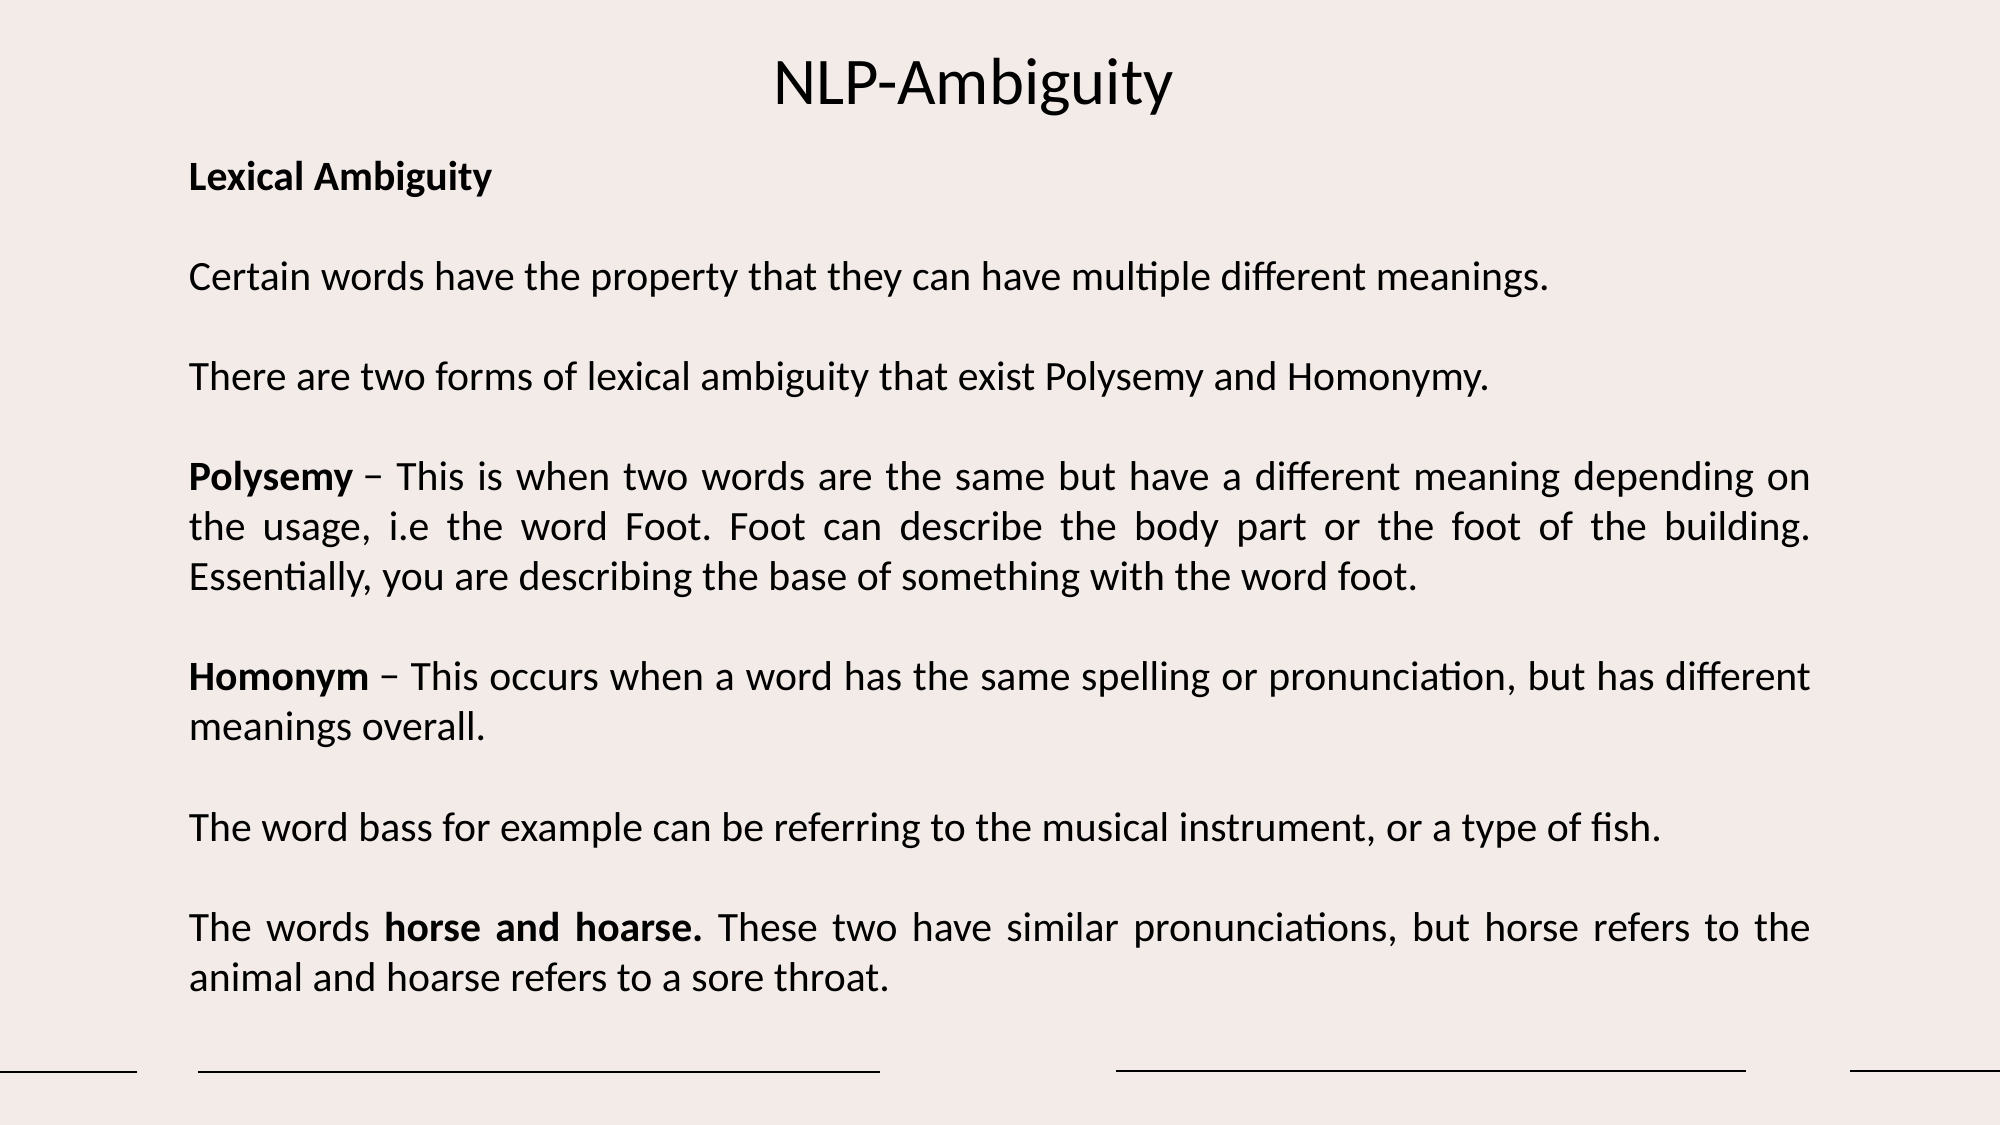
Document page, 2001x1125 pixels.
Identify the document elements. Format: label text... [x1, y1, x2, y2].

title NLP-Ambiguity [319, 30, 1628, 117]
text_box Lexical Ambiguity Certain words have the property that they can have multiple different meanings. There are two forms of lexical ambiguity that exist Polysemy and Homonymy. Polysemy − This is when two words are the same but have a different meaning depending on the usage, i.e the word Foot. Foot can describe the body part or the foot of the building. Essentially, you are describing the base of something with the word foot. Homonym − This occurs when a word has the same spelling or pronunciation, but has different meanings overall. The word bass for example can be referring to the musical instrument, or a type of fish. The words horse and hoarse. These two have similar pronunciations, but horse refers to the animal and hoarse refers to a sore throat. [174, 141, 1826, 1057]
